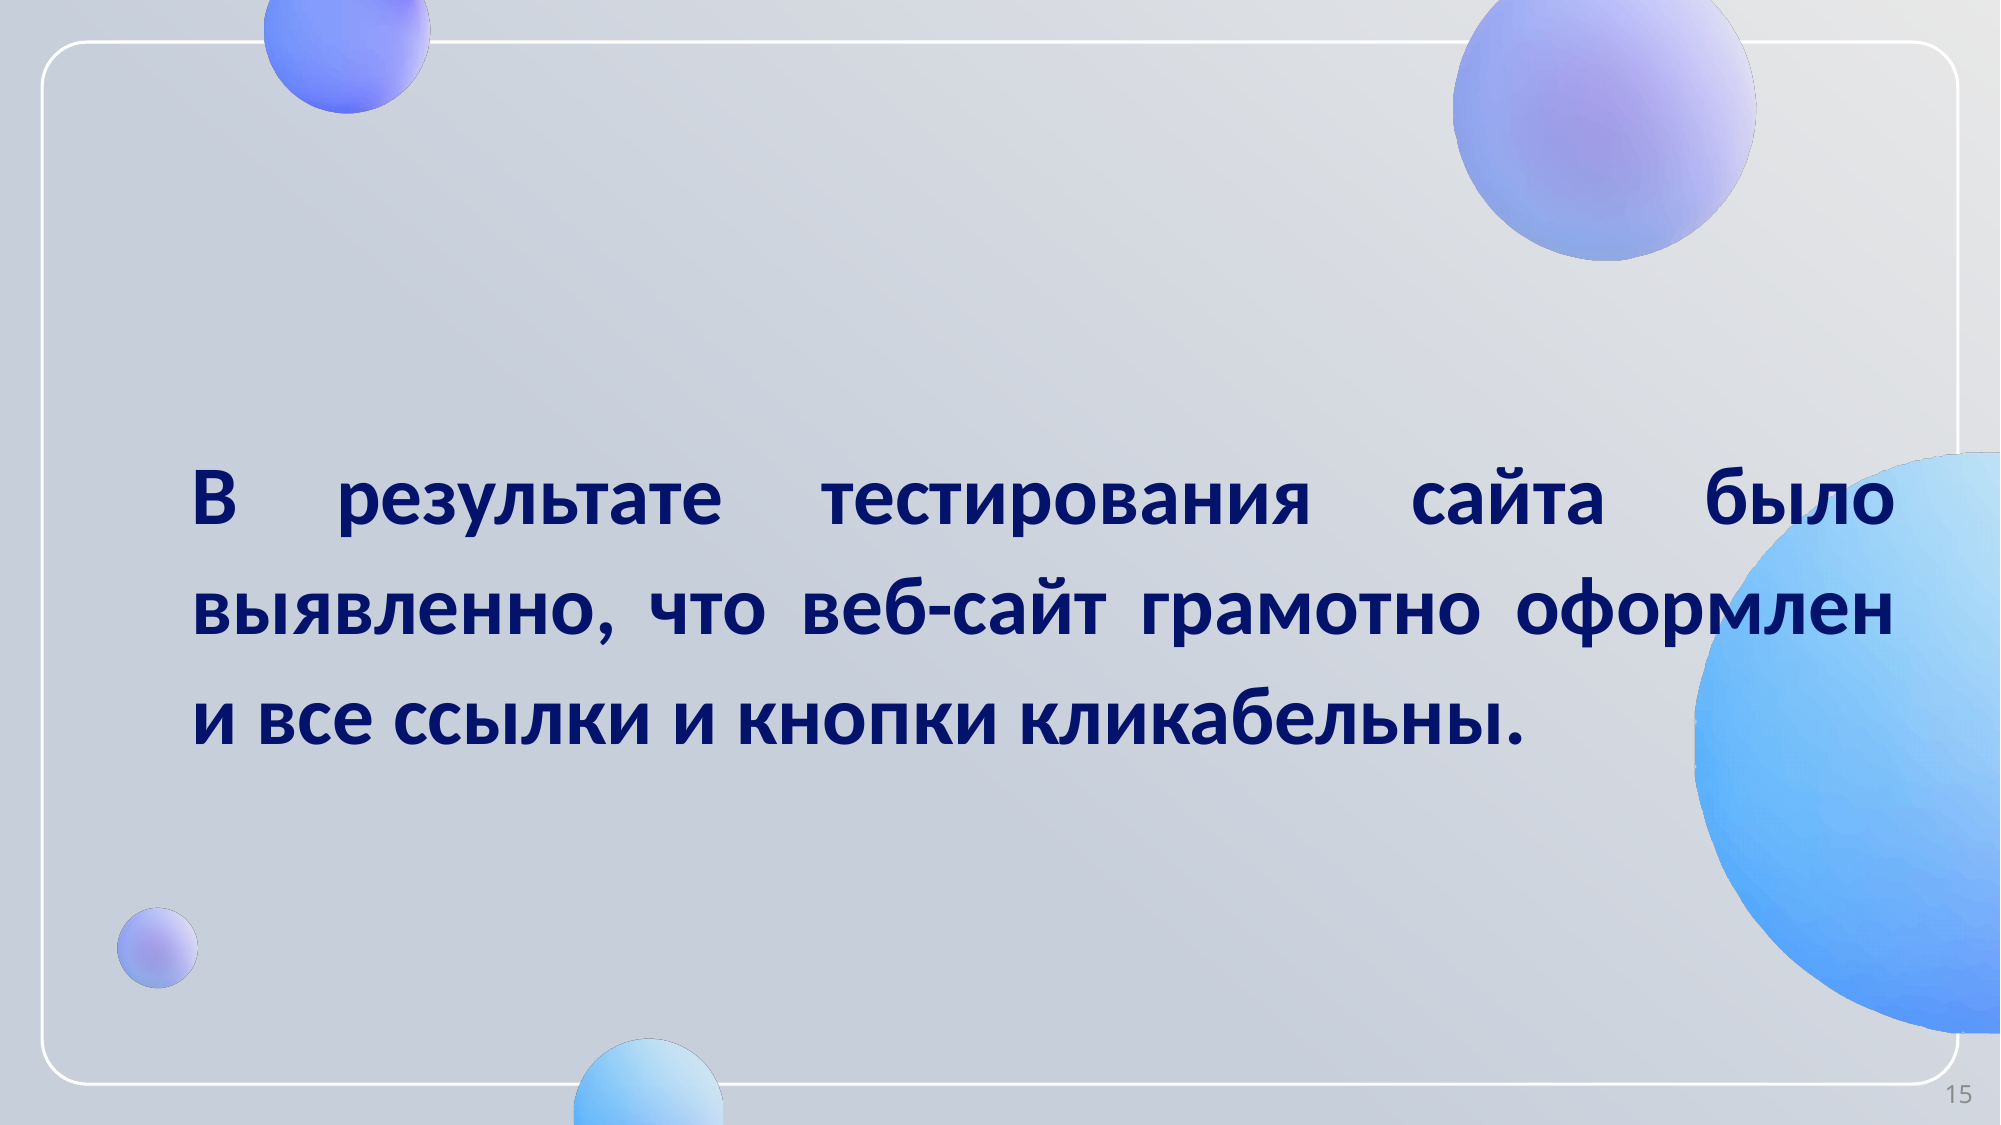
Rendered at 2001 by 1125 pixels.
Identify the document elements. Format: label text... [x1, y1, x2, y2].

picture [117, 907, 199, 989]
slide_number 15 [1538, 1076, 1988, 1115]
picture [573, 1037, 723, 1125]
picture [262, 0, 433, 118]
text_box В результате тестирования сайта было выявленно, что веб-сайт грамотно оформлен и все ссылки и кнопки кликабельны. [176, 423, 1913, 769]
picture [1692, 446, 2000, 1038]
picture [1452, 0, 1760, 264]
